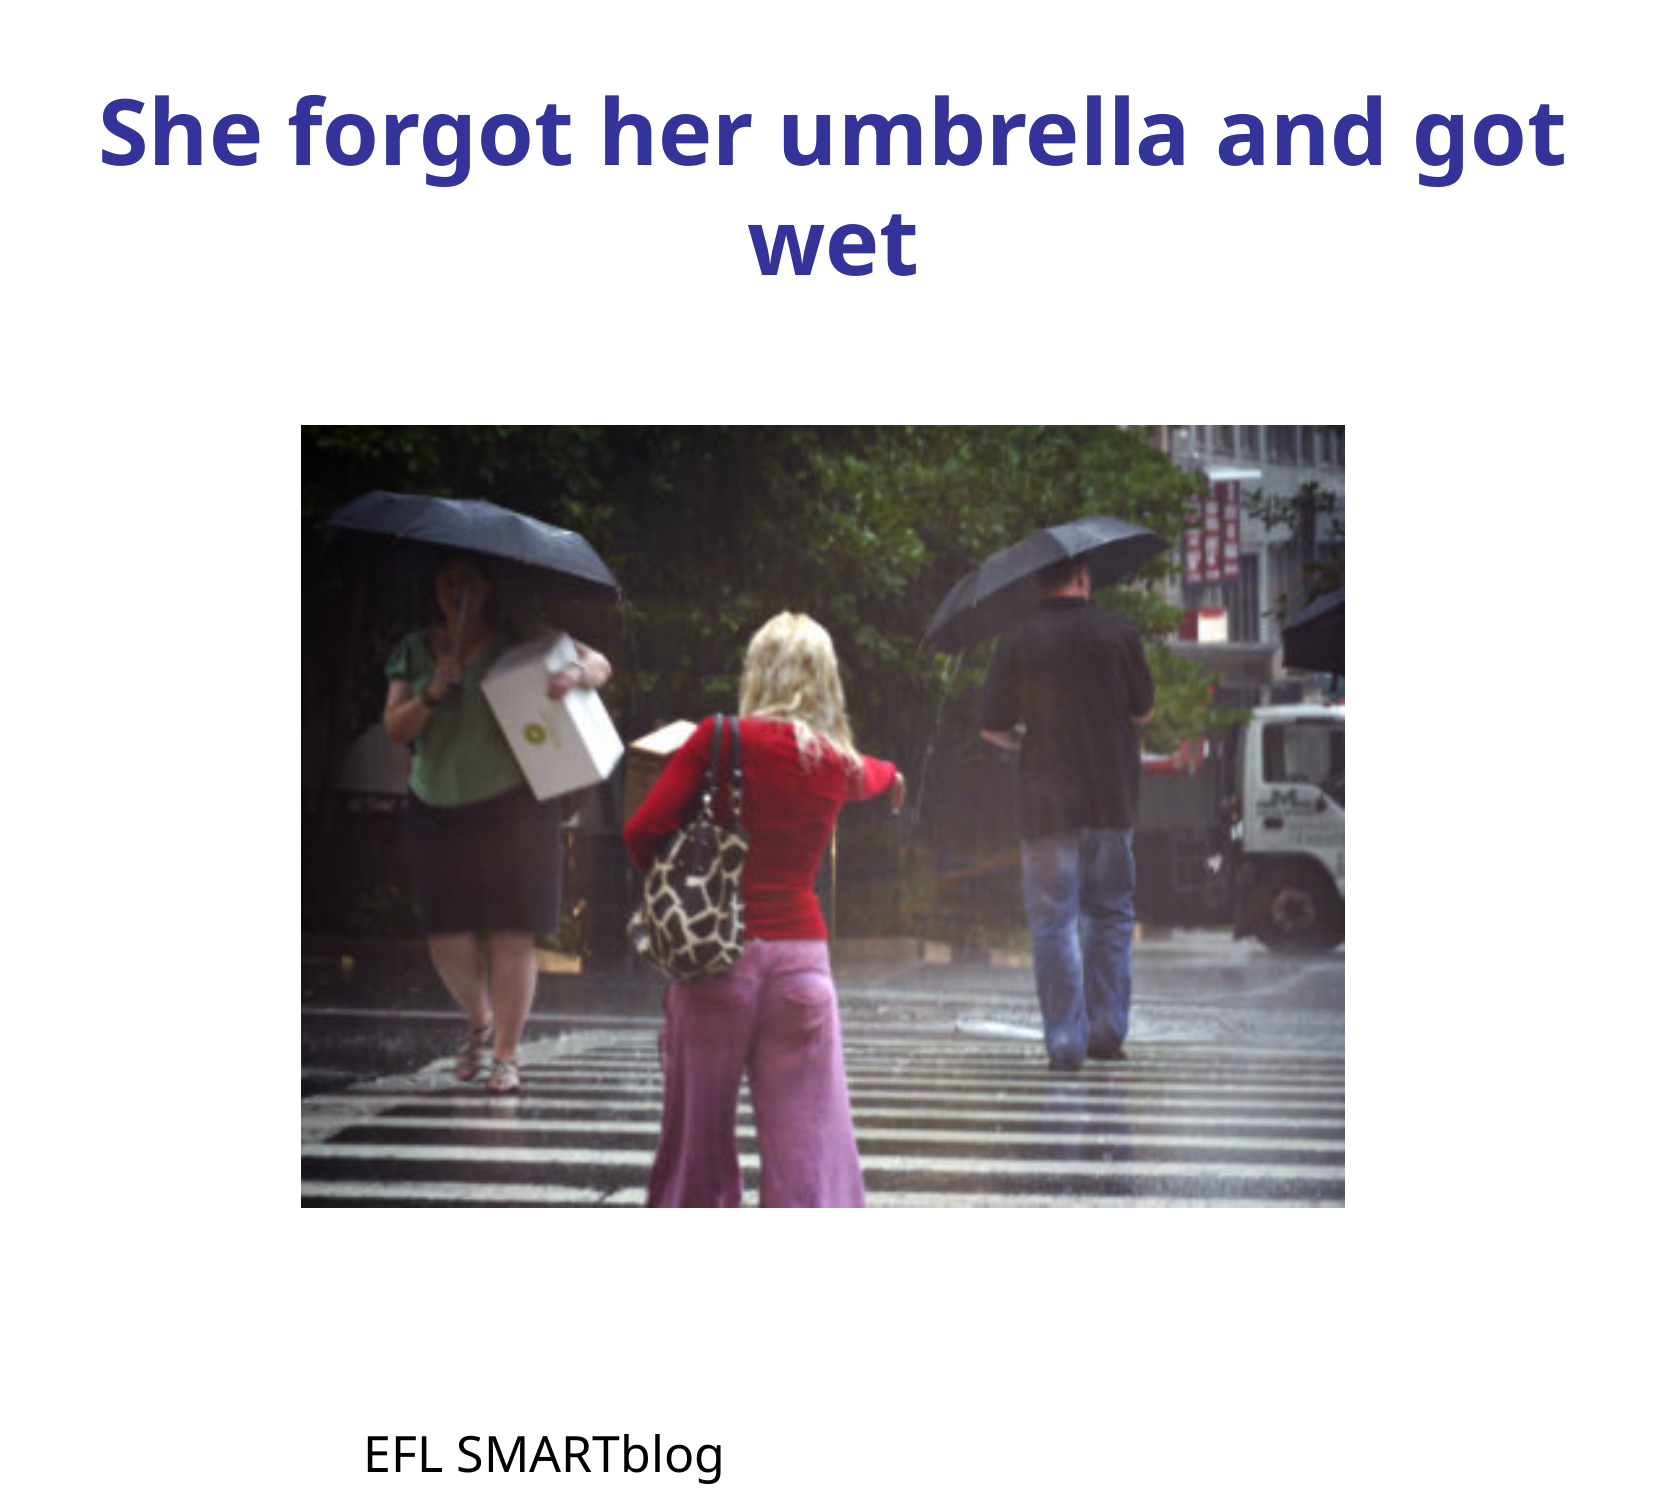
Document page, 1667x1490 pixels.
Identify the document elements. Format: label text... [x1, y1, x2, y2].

text_box EFL SMARTblog http://efllecturer.blogspot.com/ [348, 1414, 1369, 1490]
title She forgot her umbrella and got wet [83, 59, 1584, 308]
picture [301, 425, 1345, 1208]
